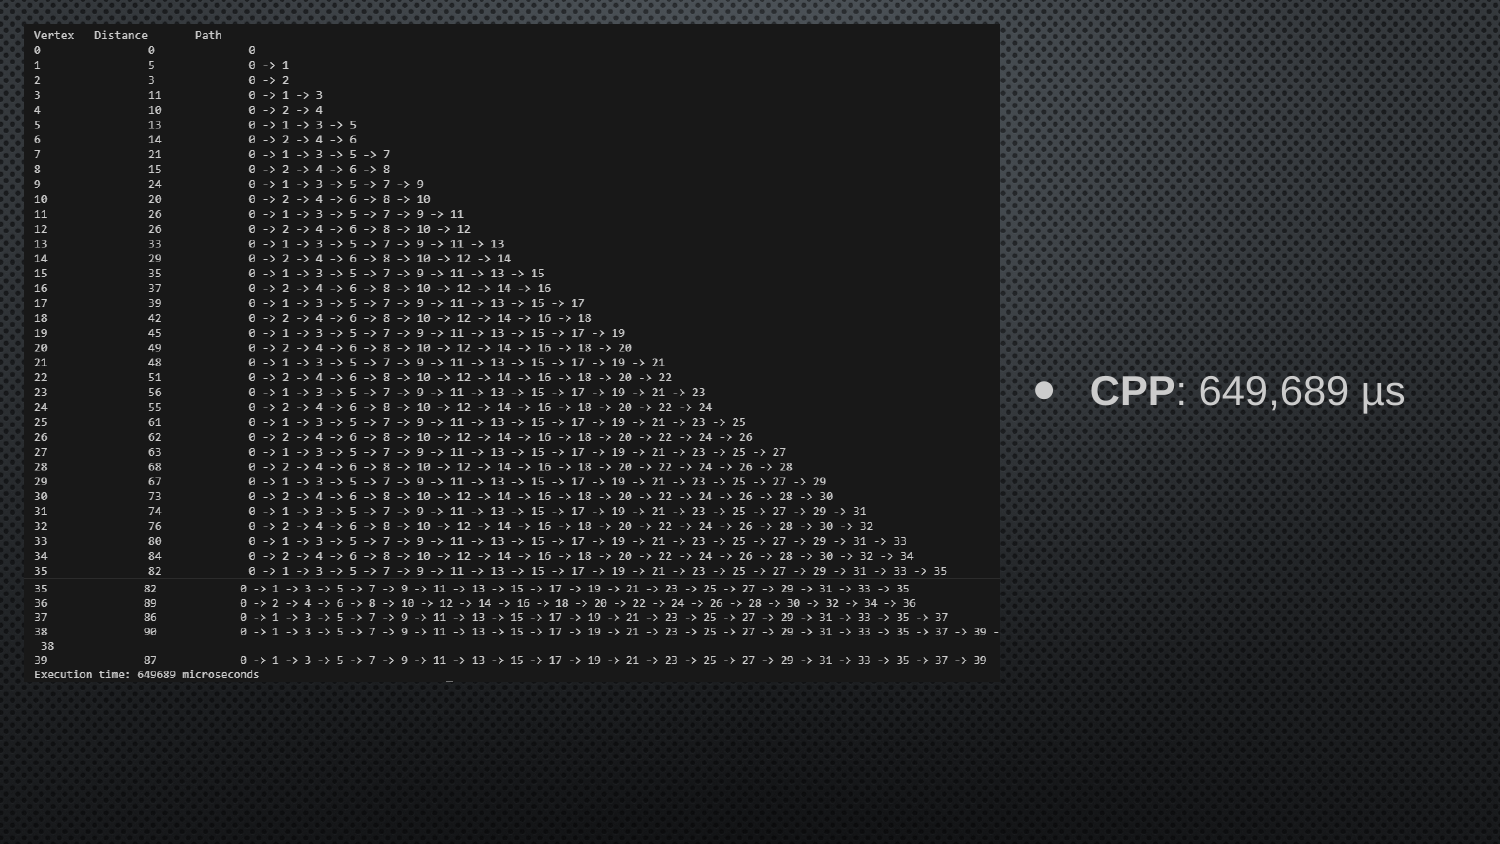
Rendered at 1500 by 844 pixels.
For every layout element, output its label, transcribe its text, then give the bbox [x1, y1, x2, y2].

text_box CPP: 649,689 µs [1004, 340, 1493, 429]
picture [0, 0, 1500, 844]
